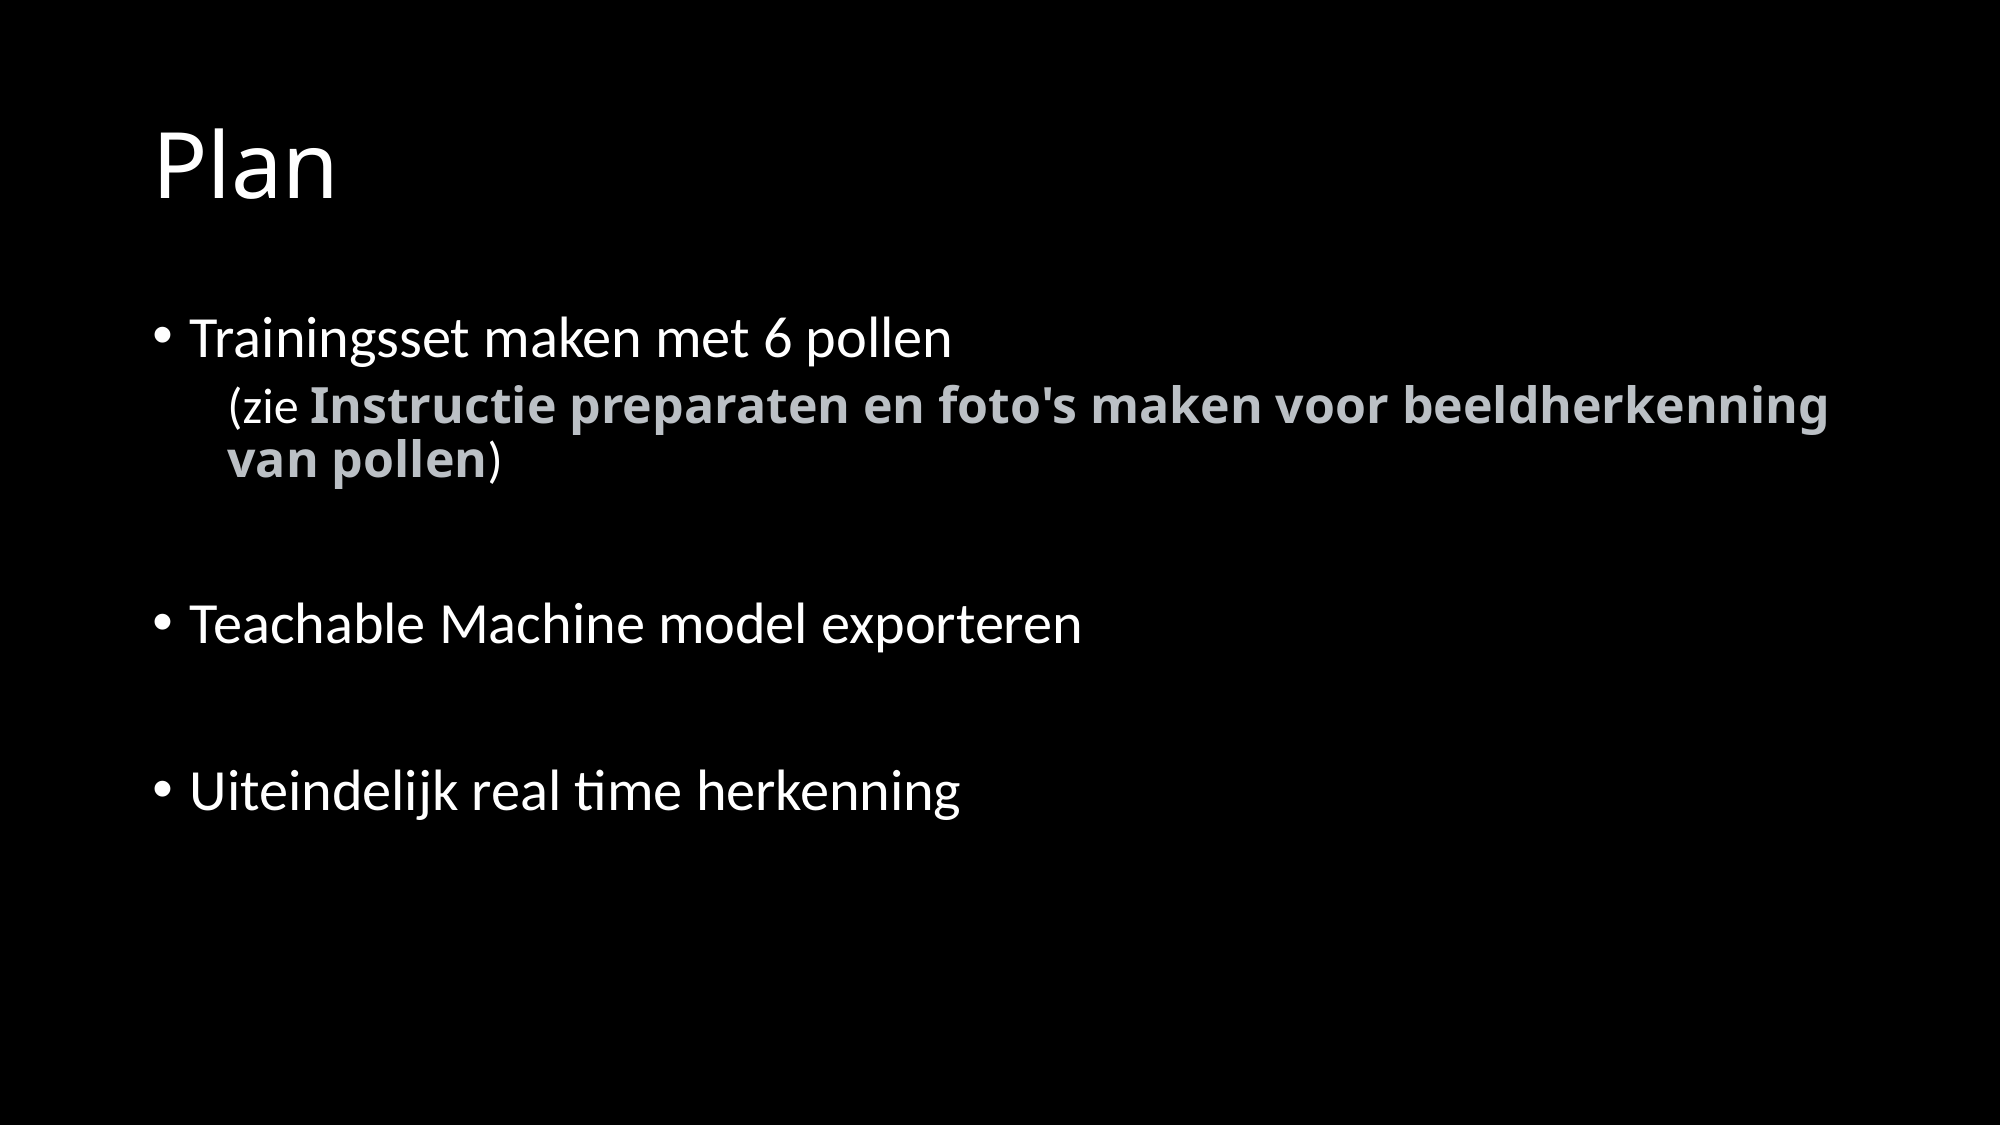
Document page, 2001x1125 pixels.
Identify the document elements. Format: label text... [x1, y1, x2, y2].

title Plan [137, 59, 1863, 278]
list Trainingsset maken met 6 pollen (zie Instructie preparaten en foto's maken voor beeldherkenning van pollen) Teachable Machine model exporteren Uiteindelijk real time herkenning [137, 299, 1863, 1014]
